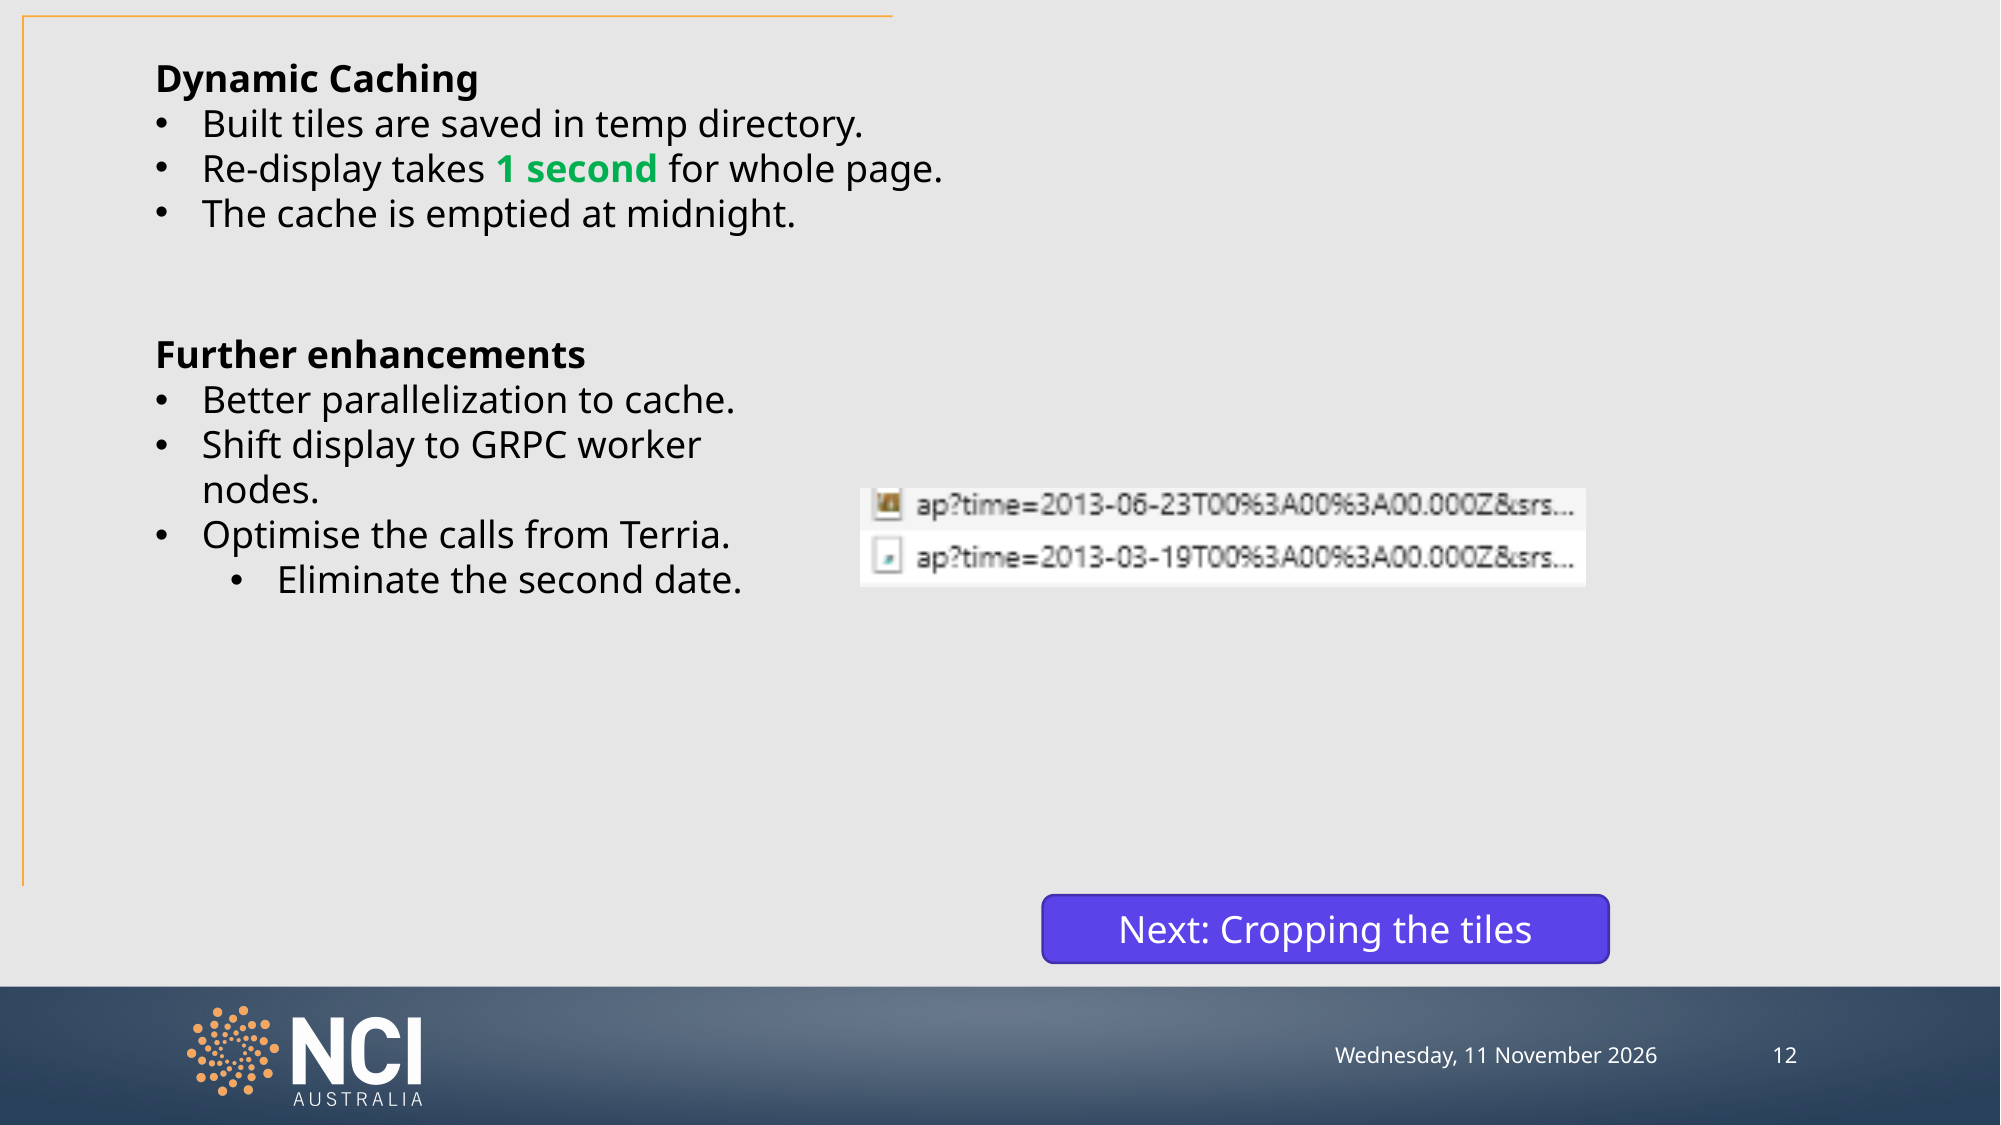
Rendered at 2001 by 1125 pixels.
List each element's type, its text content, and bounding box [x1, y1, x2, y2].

text_box Further enhancements Better parallelization to cache. Shift display to GRPC worker nodes. Optimise the calls from Terria. Eliminate the second date. [140, 324, 789, 609]
picture [860, 487, 1587, 588]
text_box Dynamic Caching Built tiles are saved in temp directory. Re-display takes 1 second for whole page. The cache is emptied at midnight. [140, 47, 1042, 242]
slide_number 11 [1685, 1026, 1813, 1086]
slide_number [1223, 1026, 1674, 1086]
picture [187, 1006, 422, 1106]
text_box Next: Cropping the tiles [1041, 893, 1611, 965]
